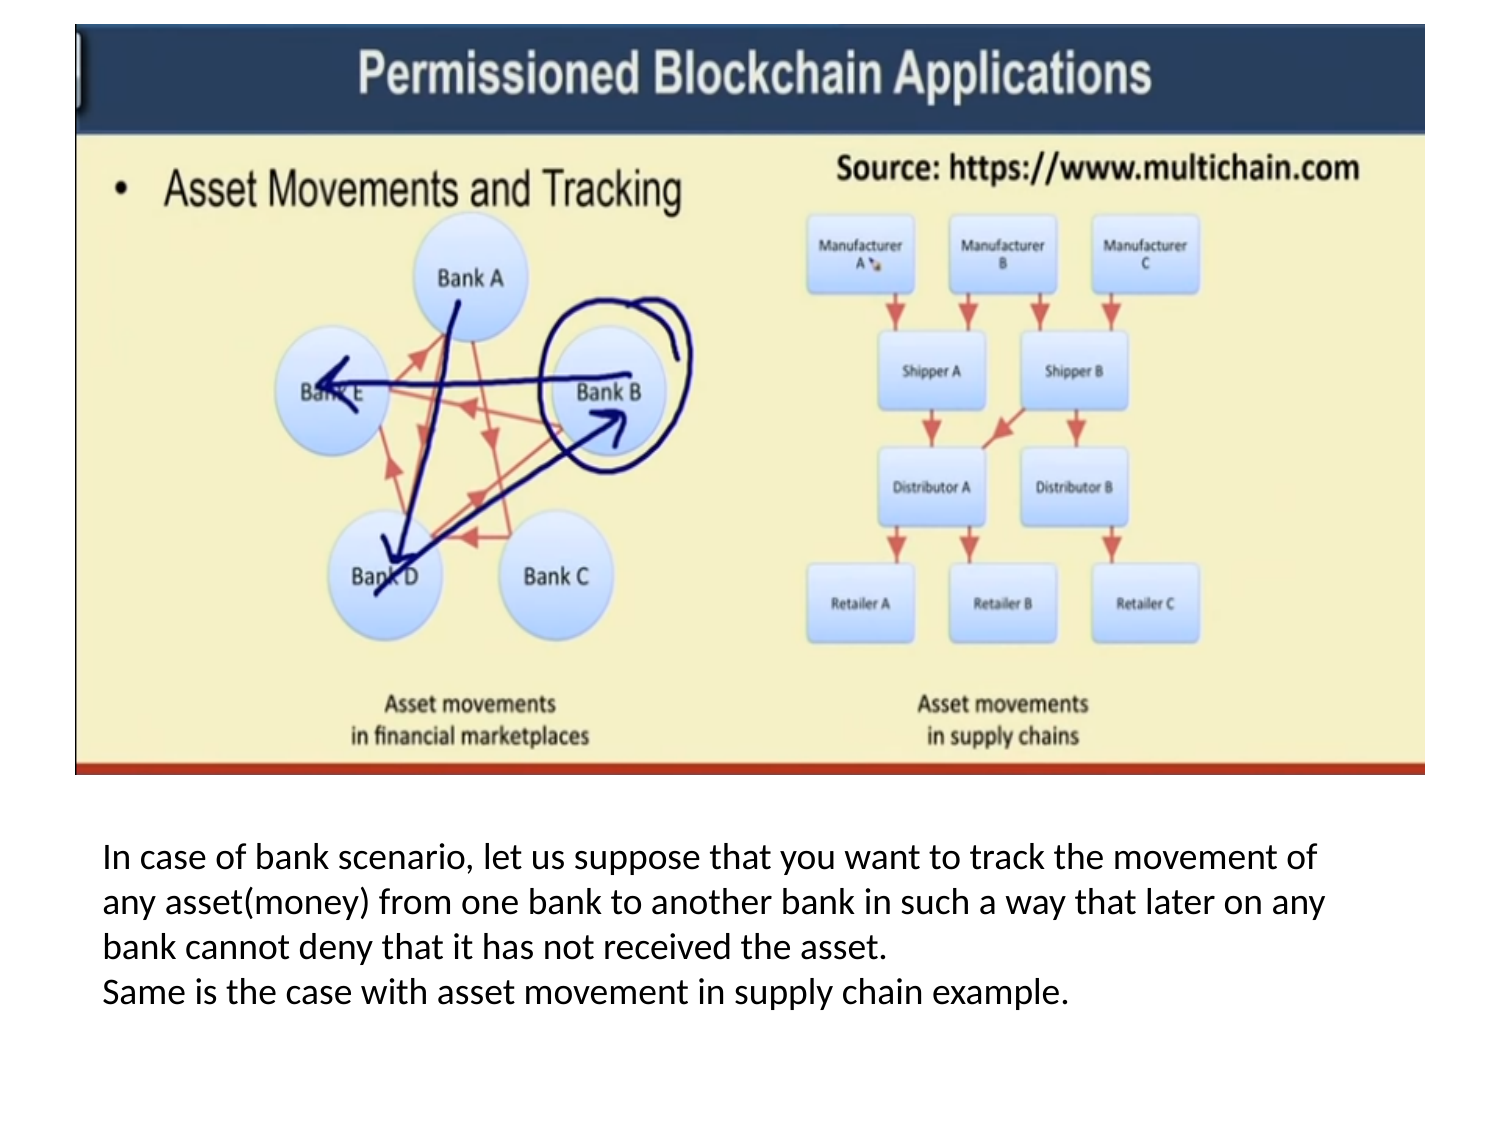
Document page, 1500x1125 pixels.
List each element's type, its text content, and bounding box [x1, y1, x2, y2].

picture [74, 24, 1426, 776]
text_box In case of bank scenario, let us suppose that you want to track the movement of any asset(money) from one bank to another bank in such a way that later on any bank cannot deny that it has not received the asset. Same is the case with asset movement in supply chain example. [87, 824, 1388, 1110]
